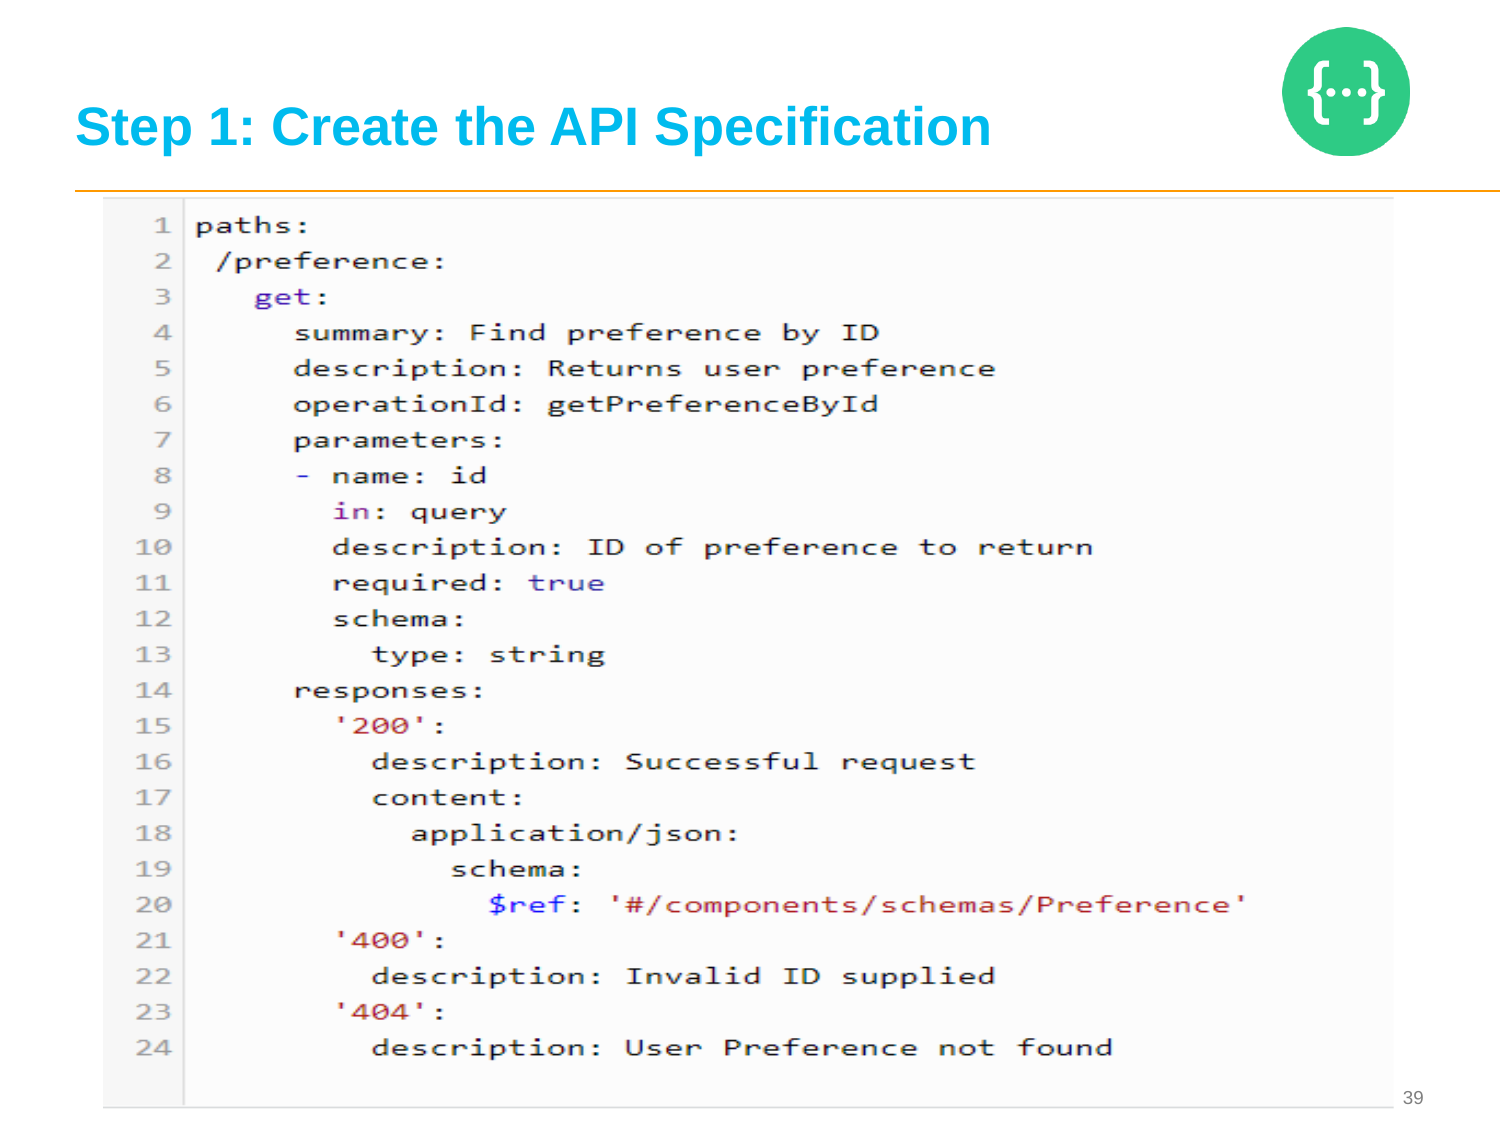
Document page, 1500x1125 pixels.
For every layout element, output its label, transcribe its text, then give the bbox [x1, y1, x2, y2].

picture [102, 193, 1394, 1112]
title Step 1: Create the API Specification [75, 27, 1422, 157]
